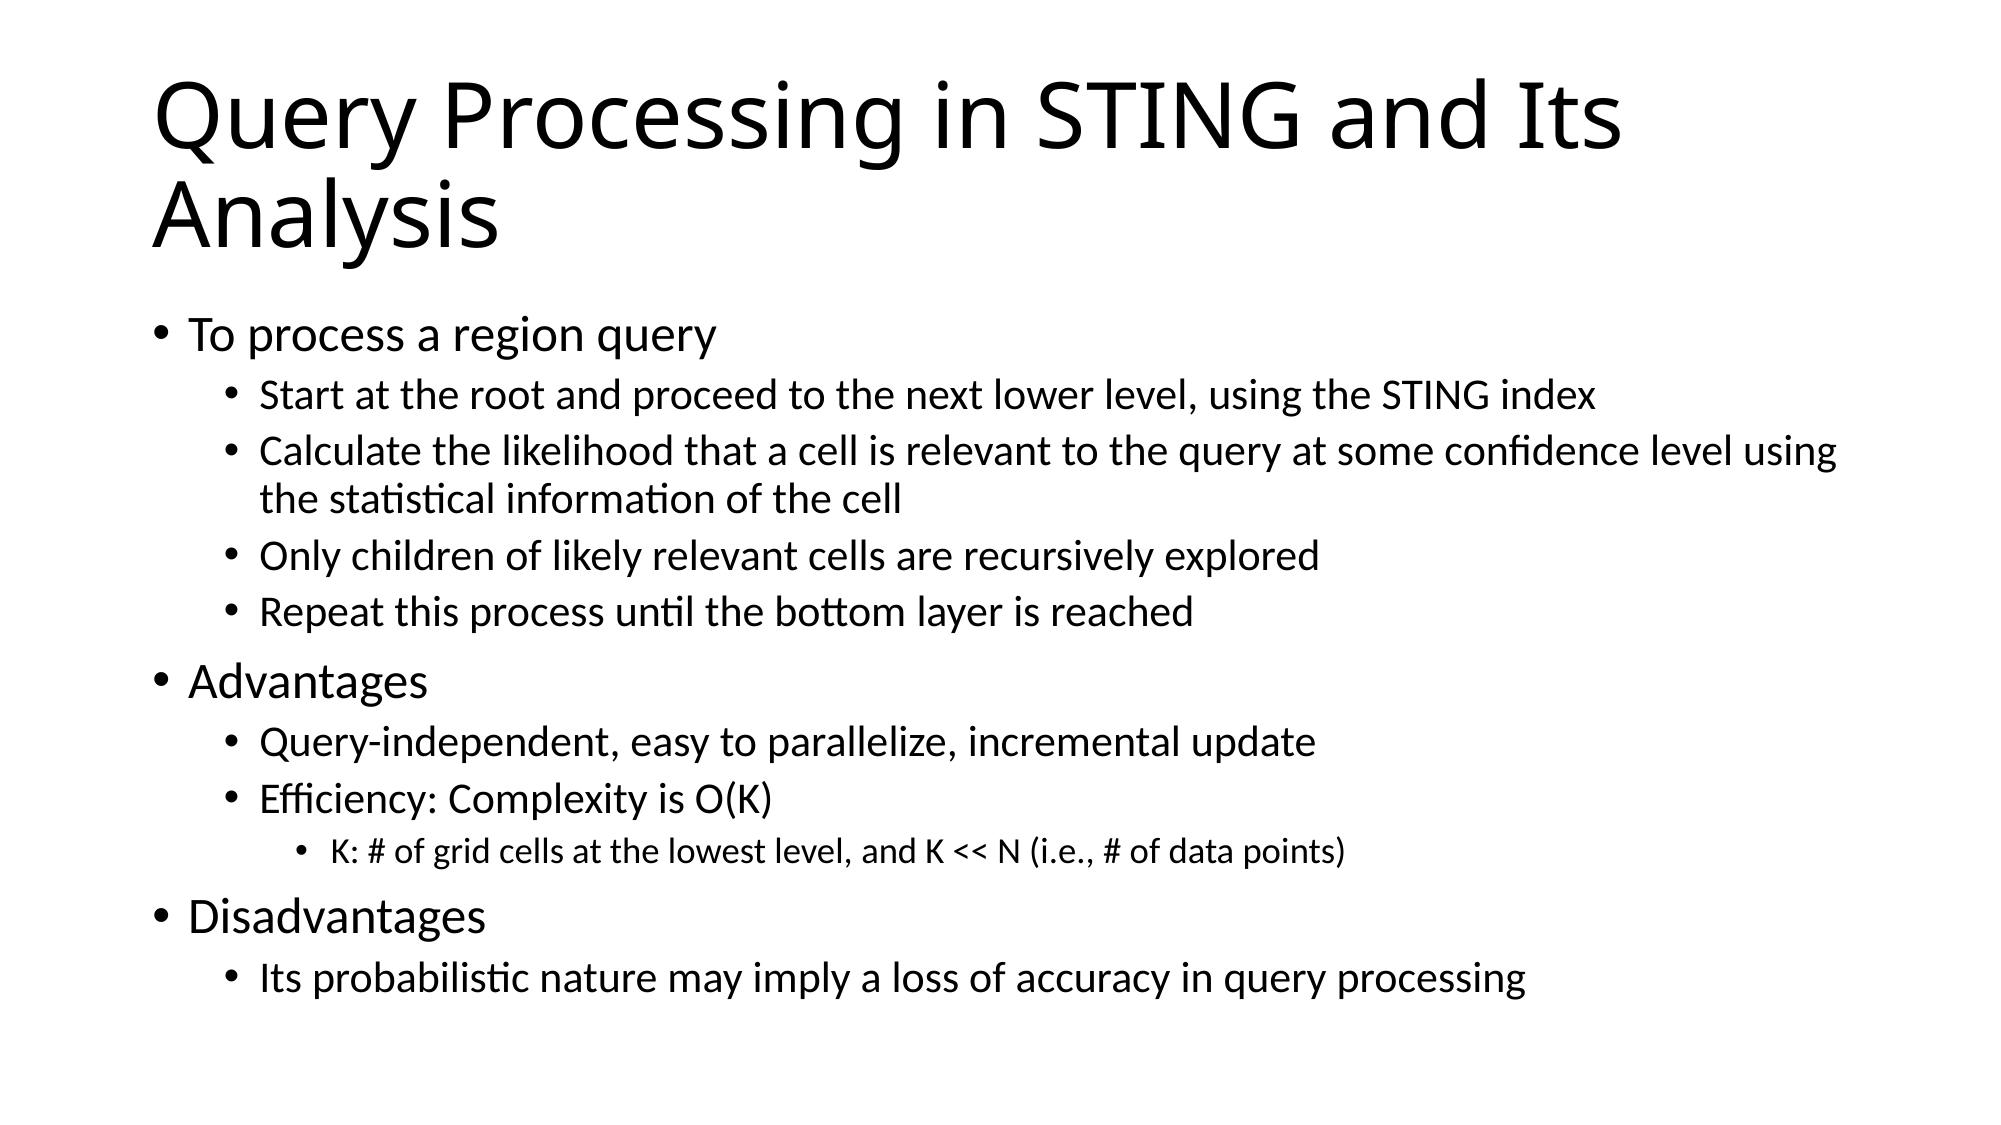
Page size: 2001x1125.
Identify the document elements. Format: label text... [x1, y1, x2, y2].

title Query Processing in STING and Its Analysis [137, 59, 1863, 278]
list To process a region query Start at the root and proceed to the next lower level, using the STING index Calculate the likelihood that a cell is relevant to the query at some confidence level using the statistical information of the cell Only children of likely relevant cells are recursively explored Repeat this process until the bottom layer is reached Advantages Query-independent, easy to parallelize, incremental update Efficiency: Complexity is O(K) K: # of grid cells at the lowest level, and K << N (i.e., # of data points) Disadvantages Its probabilistic nature may imply a loss of accuracy in query processing [137, 299, 1863, 1014]
